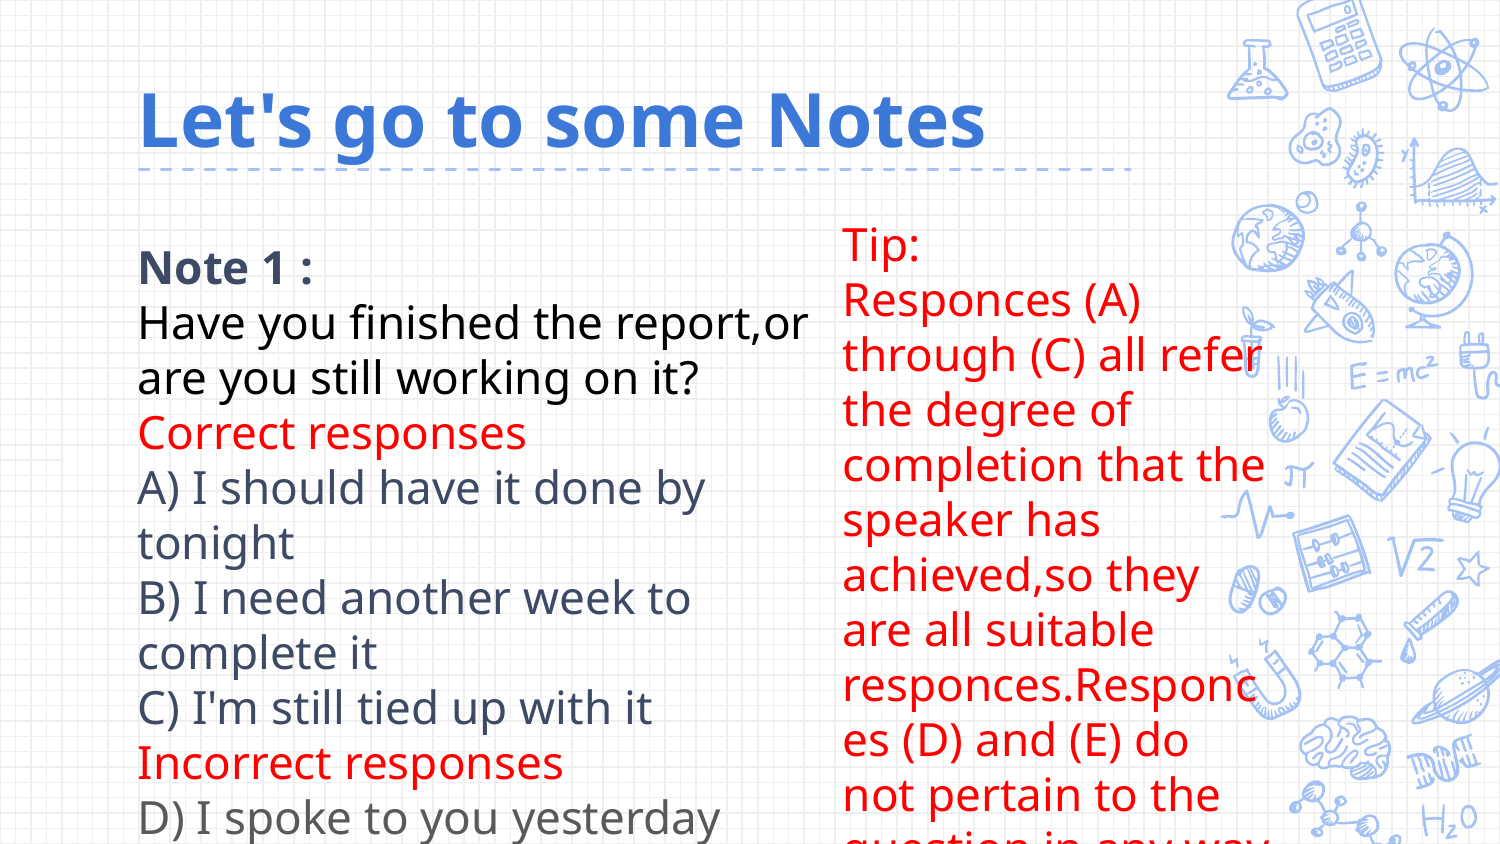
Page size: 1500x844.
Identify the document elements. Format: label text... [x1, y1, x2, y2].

title Let's go to some Notes [122, 36, 1130, 178]
list Tip: Responces (A) through (C) all refer the degree of completion that the speaker has achieved,so they are all suitable responces.Responces (D) and (E) do not pertain to the question in any way [828, 200, 1286, 793]
list Note 1 : Have you finished the report,or are you still working on it? Correct responses A) I should have it done by tonight B) I need another week to complete it C) I'm still tied up with it Incorrect responses D) I spoke to you yesterday E) Yes,I certainly am [122, 223, 828, 816]
